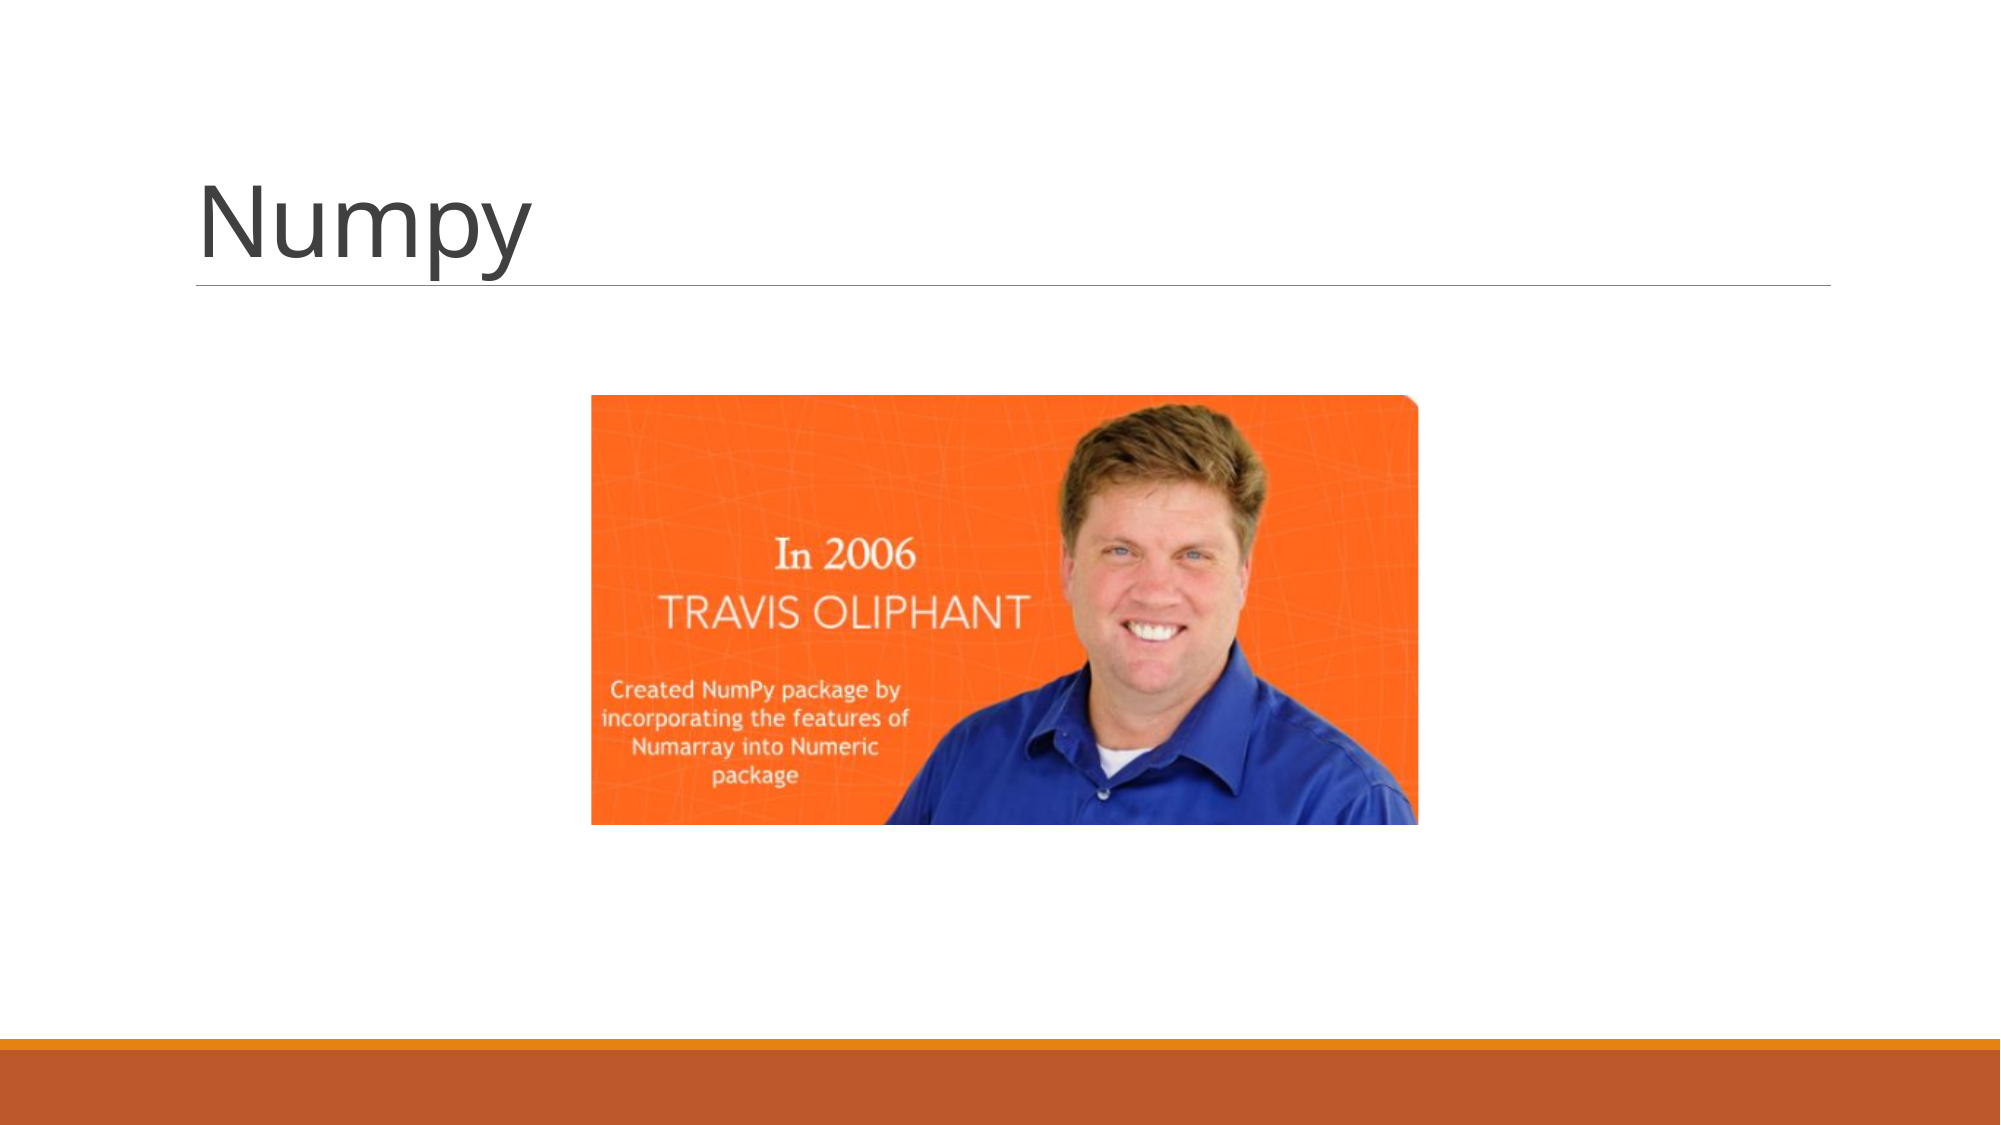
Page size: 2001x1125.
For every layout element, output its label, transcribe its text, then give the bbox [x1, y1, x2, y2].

title Numpy [180, 47, 1830, 285]
picture [590, 395, 1419, 826]
